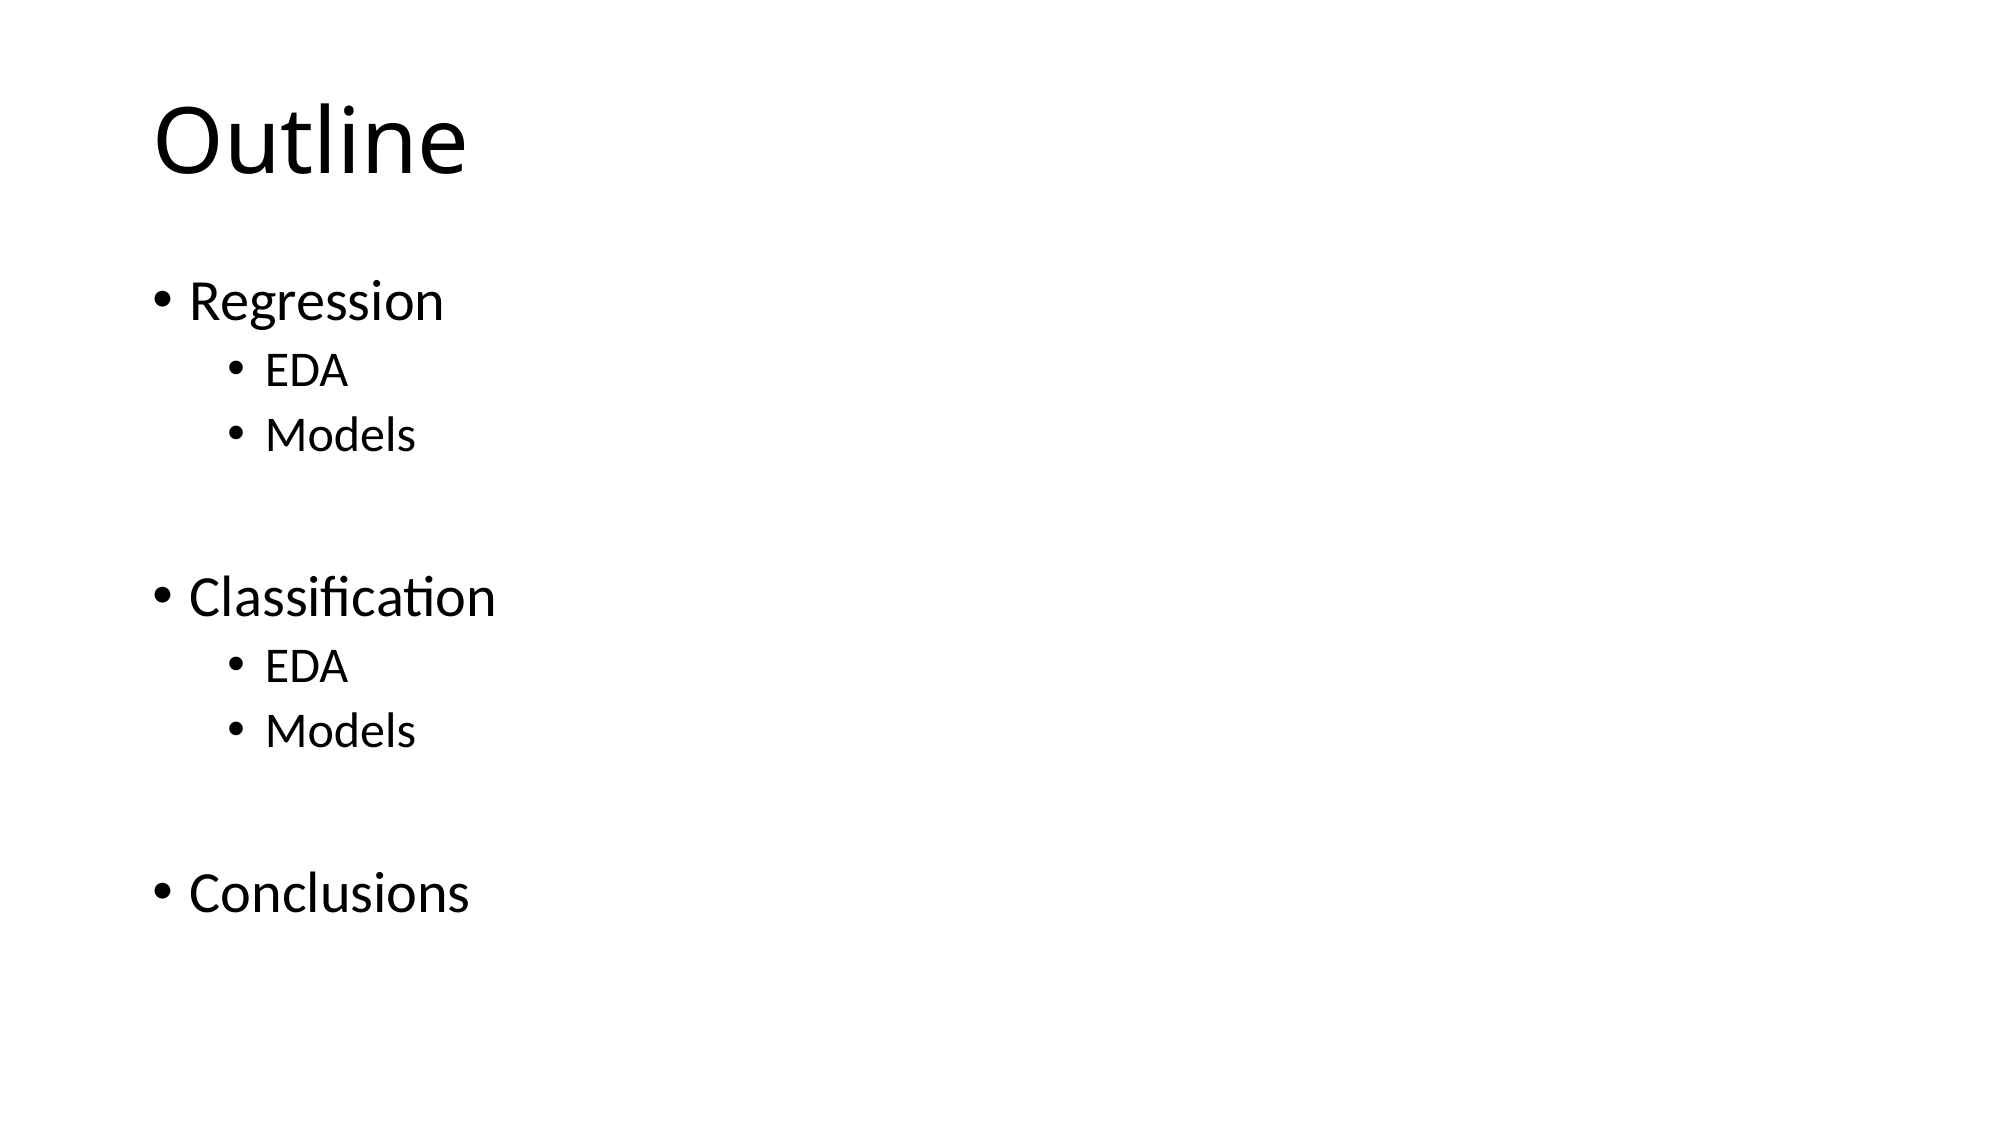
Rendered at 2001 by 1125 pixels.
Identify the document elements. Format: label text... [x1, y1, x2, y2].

list Regression EDA Models Classification EDA Models Conclusions [137, 262, 1863, 1014]
title Outline [137, 59, 1863, 228]
